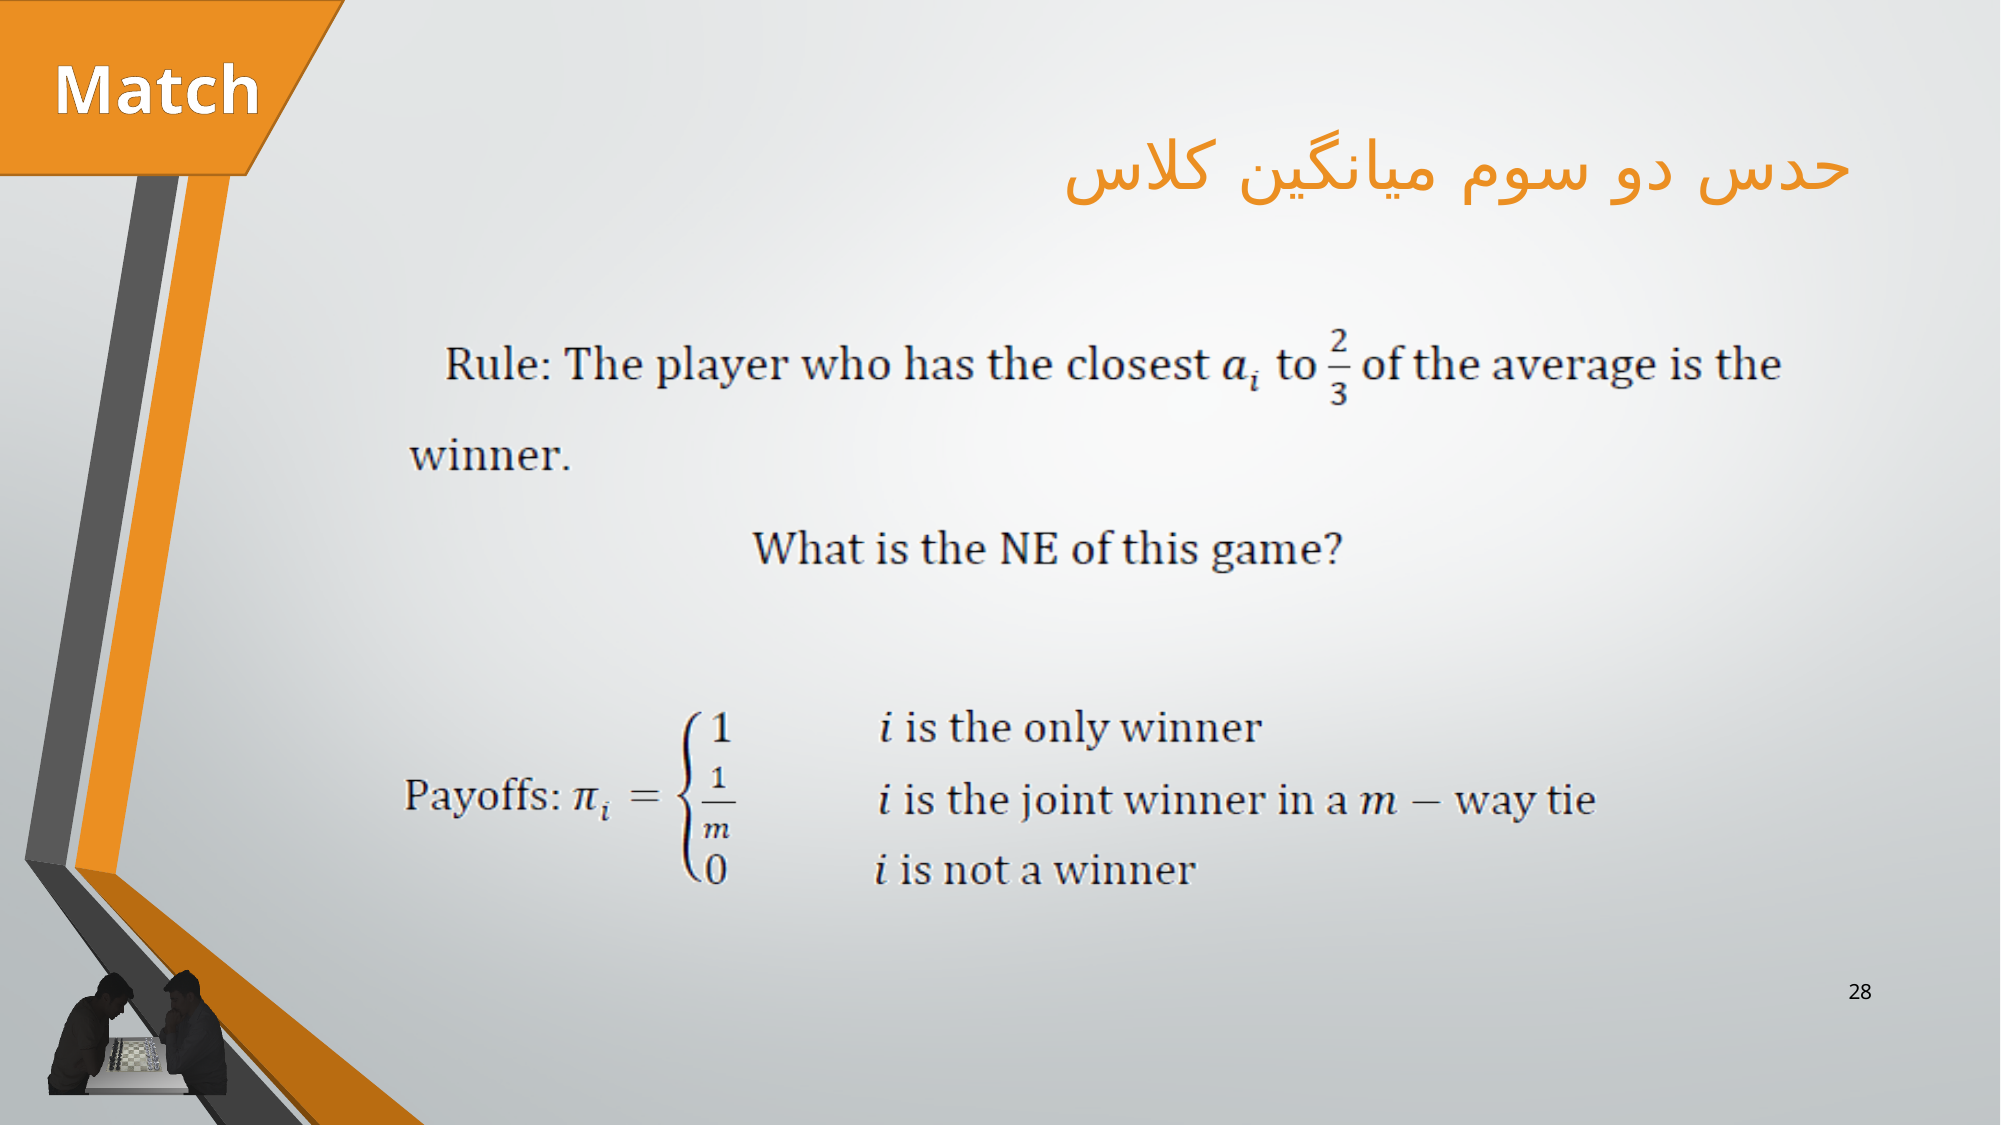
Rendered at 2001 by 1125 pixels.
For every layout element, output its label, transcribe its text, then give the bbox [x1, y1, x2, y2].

title حدس دو سوم میانگین کلاس [1031, 112, 1887, 215]
text_box Match [37, 39, 278, 135]
text_box [0, 0, 345, 177]
picture [343, 674, 1643, 931]
picture [343, 313, 1850, 627]
slide_number 28 [1796, 962, 1887, 1023]
picture [34, 969, 241, 1096]
